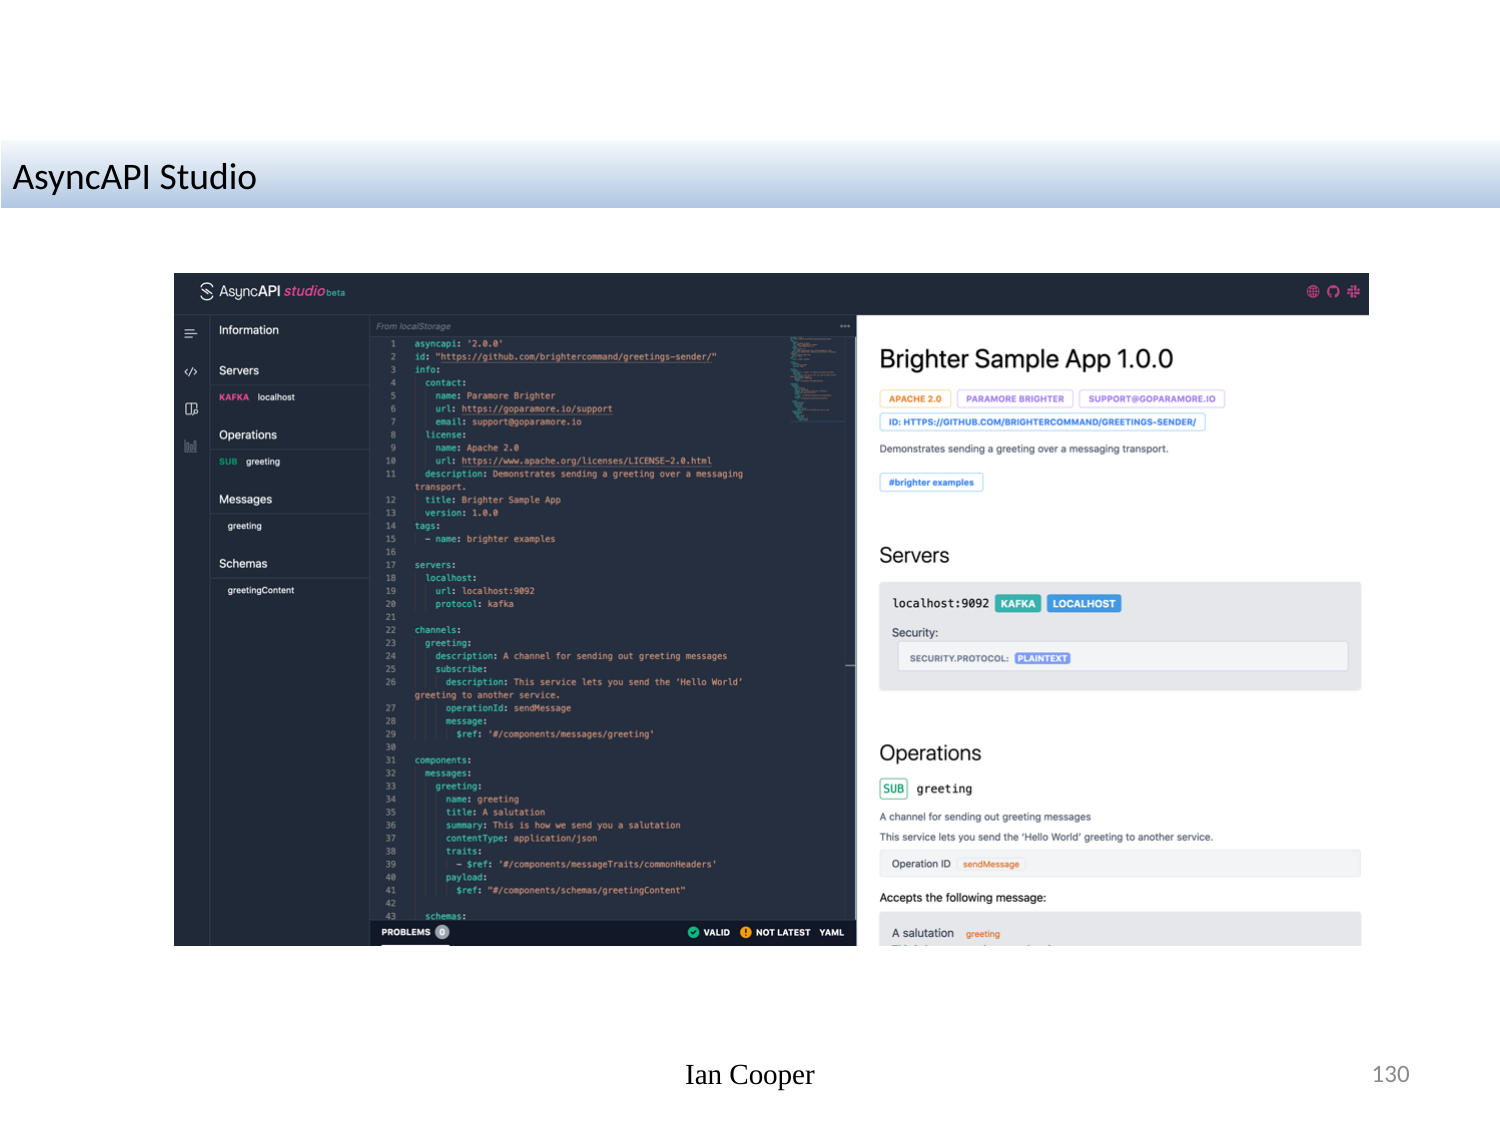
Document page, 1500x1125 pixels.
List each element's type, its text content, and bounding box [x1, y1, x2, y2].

footer Ian Cooper [512, 1042, 988, 1103]
picture [173, 273, 1369, 946]
text_box AsyncAPI Studio [1, 140, 1500, 208]
slide_number 130 [1074, 1042, 1425, 1103]
